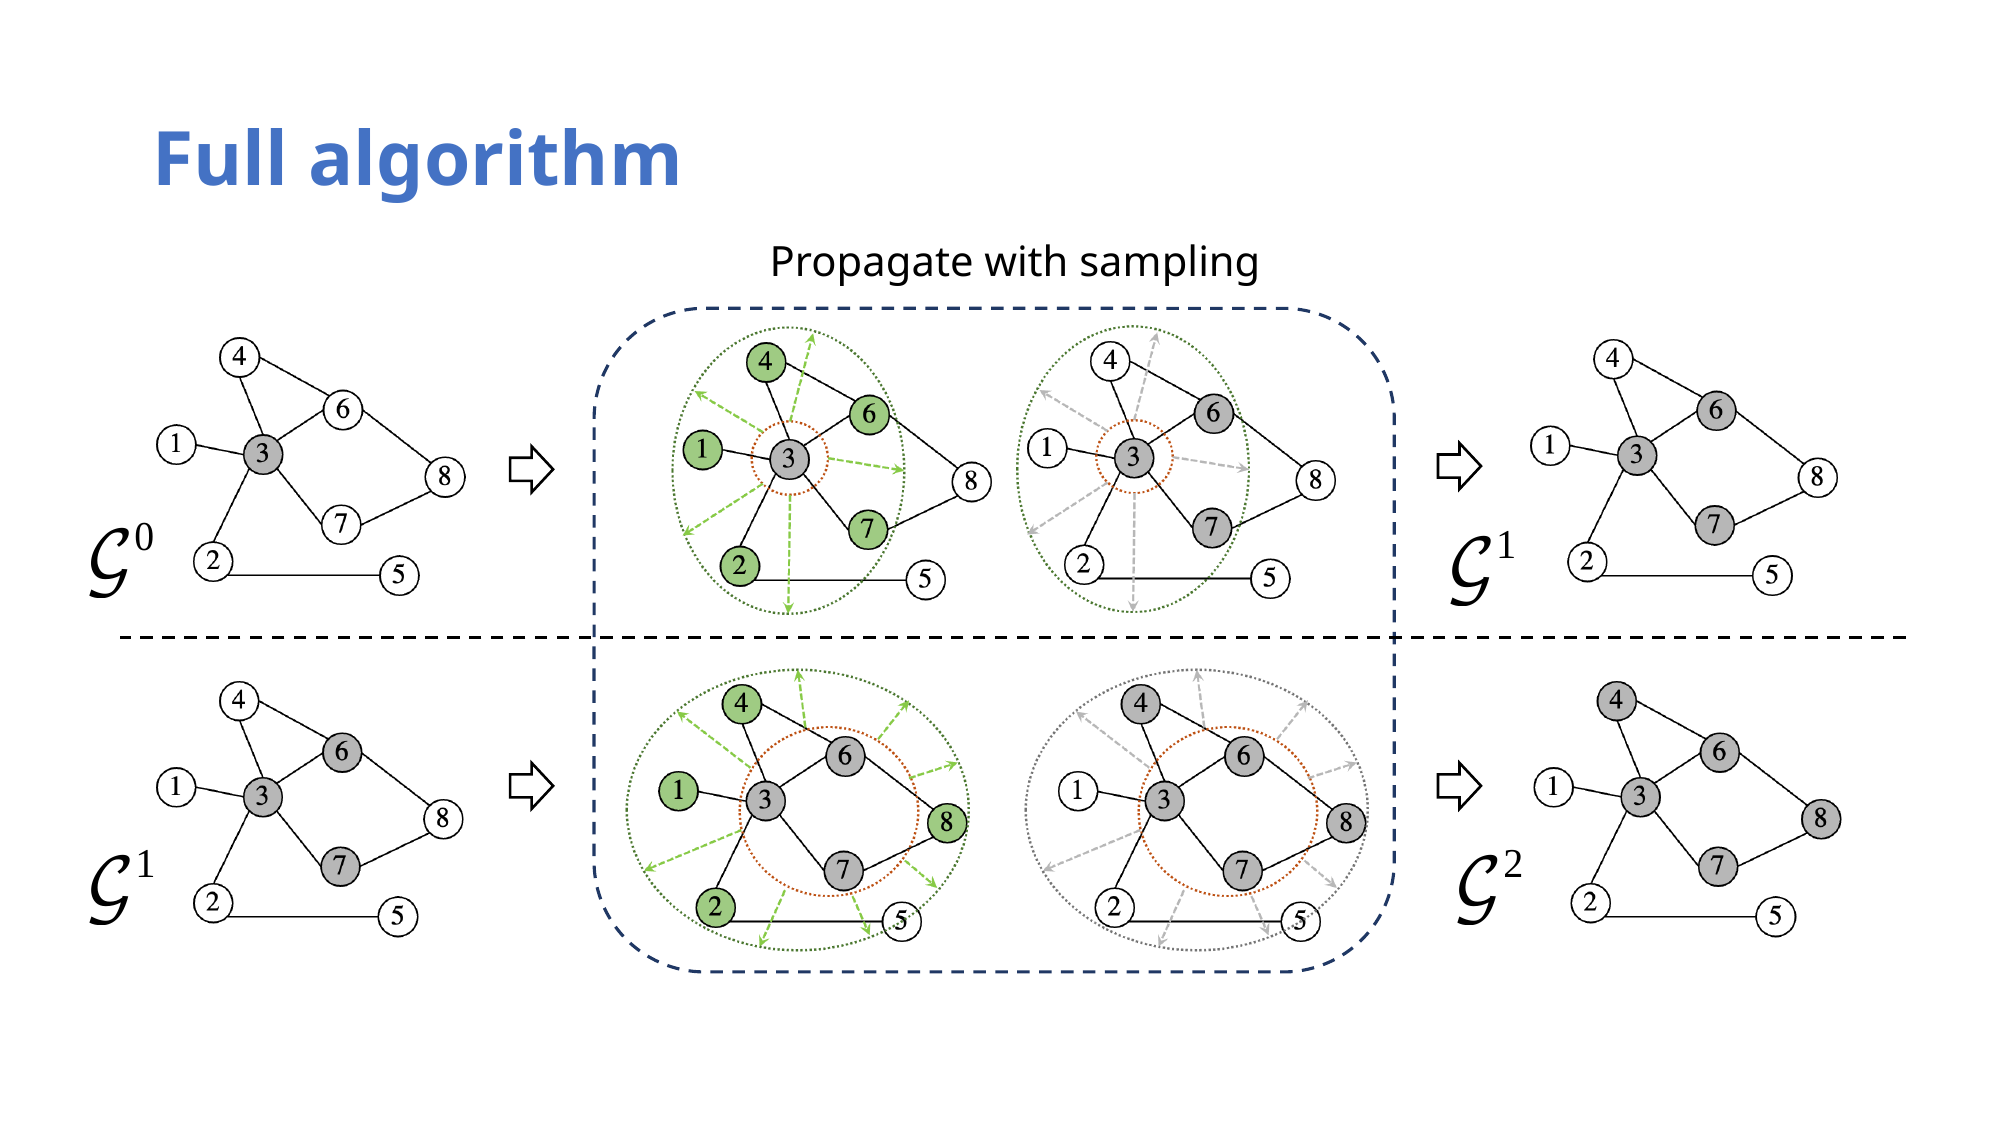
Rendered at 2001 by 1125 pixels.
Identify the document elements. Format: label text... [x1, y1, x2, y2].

text_box Propagate with sampling [754, 227, 1276, 293]
text_box [593, 638, 1396, 933]
title Full algorithm [137, 52, 1863, 270]
text_box [1436, 760, 1483, 812]
picture [659, 322, 1340, 617]
text_box [649, 957, 1342, 973]
picture [150, 318, 470, 614]
text_box [509, 760, 555, 812]
picture [1524, 662, 1854, 956]
text_box [509, 443, 555, 495]
picture [150, 662, 470, 956]
text_box [593, 307, 1396, 637]
picture [1524, 320, 1844, 614]
picture [619, 662, 1375, 957]
text_box [1436, 440, 1483, 492]
